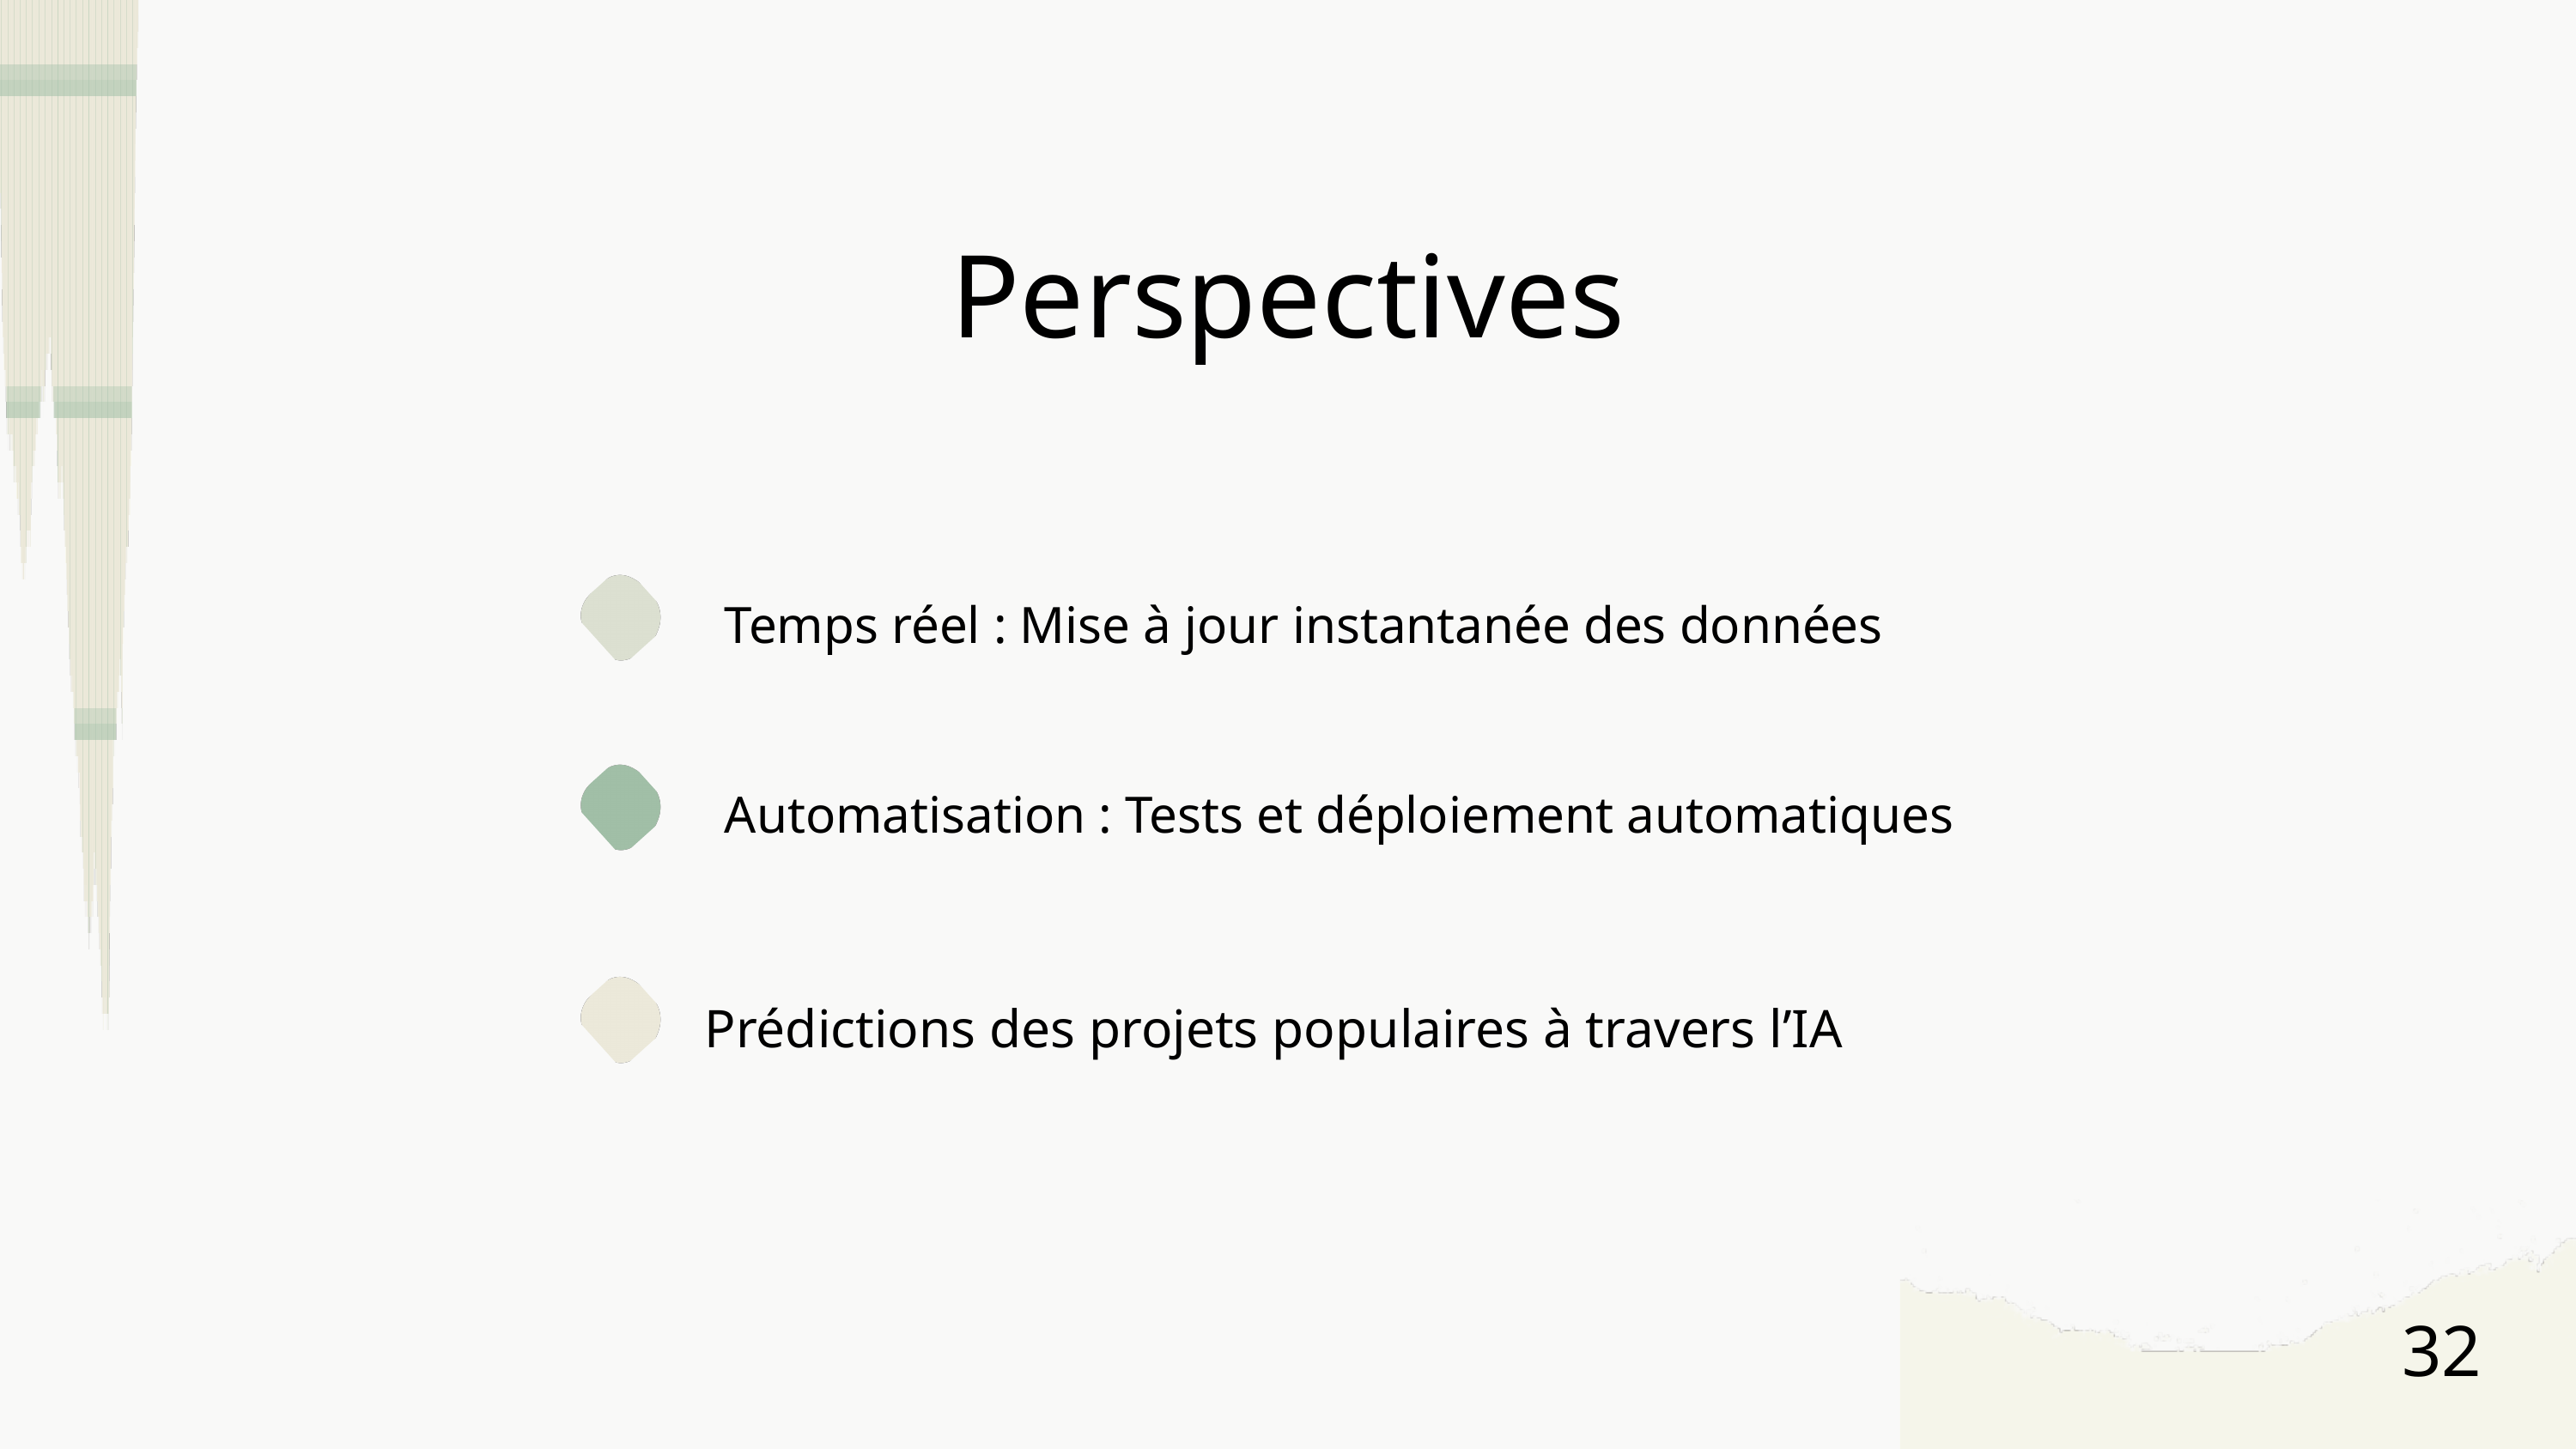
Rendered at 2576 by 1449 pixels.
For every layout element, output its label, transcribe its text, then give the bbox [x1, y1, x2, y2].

text_box [1899, 1199, 2576, 1449]
text_box Perspectives [381, 200, 2195, 361]
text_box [570, 564, 2005, 1070]
text_box [0, 0, 139, 1031]
text_box 32 [2402, 1293, 2482, 1391]
